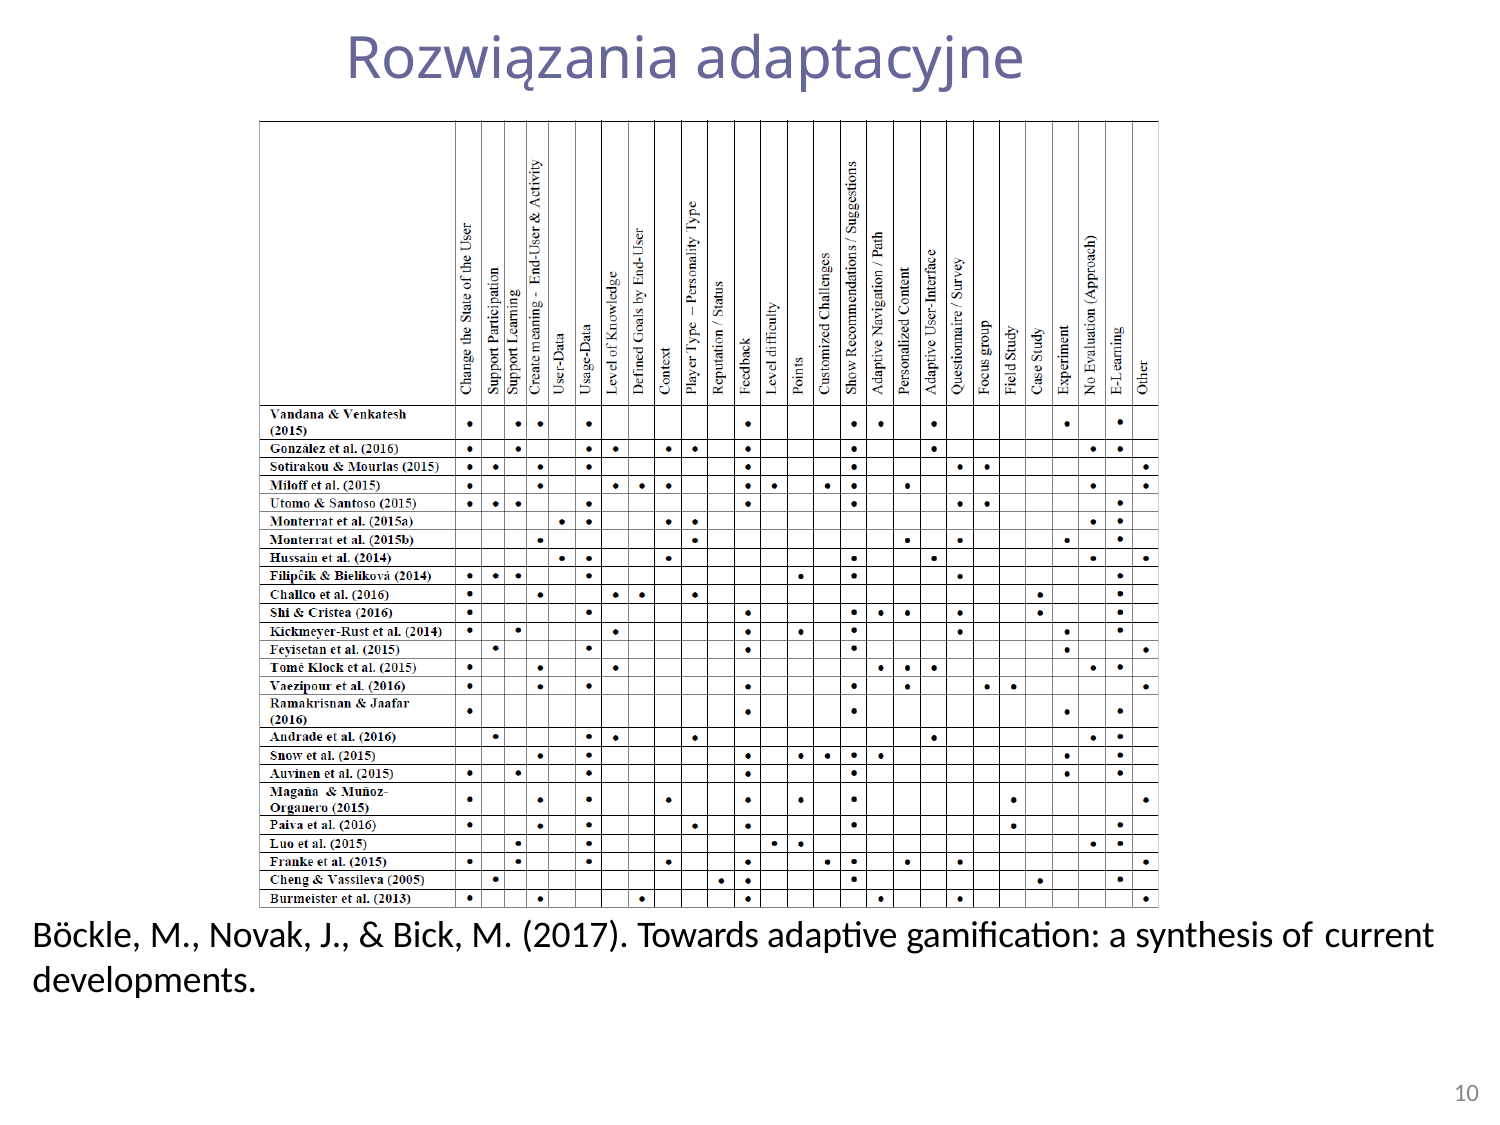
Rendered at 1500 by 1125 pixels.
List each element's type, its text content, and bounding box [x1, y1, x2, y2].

title Rozwiązania adaptacyjne [343, 17, 1157, 208]
text_box Böckle, M., Novak, J., & Bick, M. (2017). Towards adaptive gamification: a synthesis of current developments. [30, 908, 1452, 1001]
text_box 10 [1451, 1081, 1482, 1107]
text_box [259, 120, 1159, 908]
